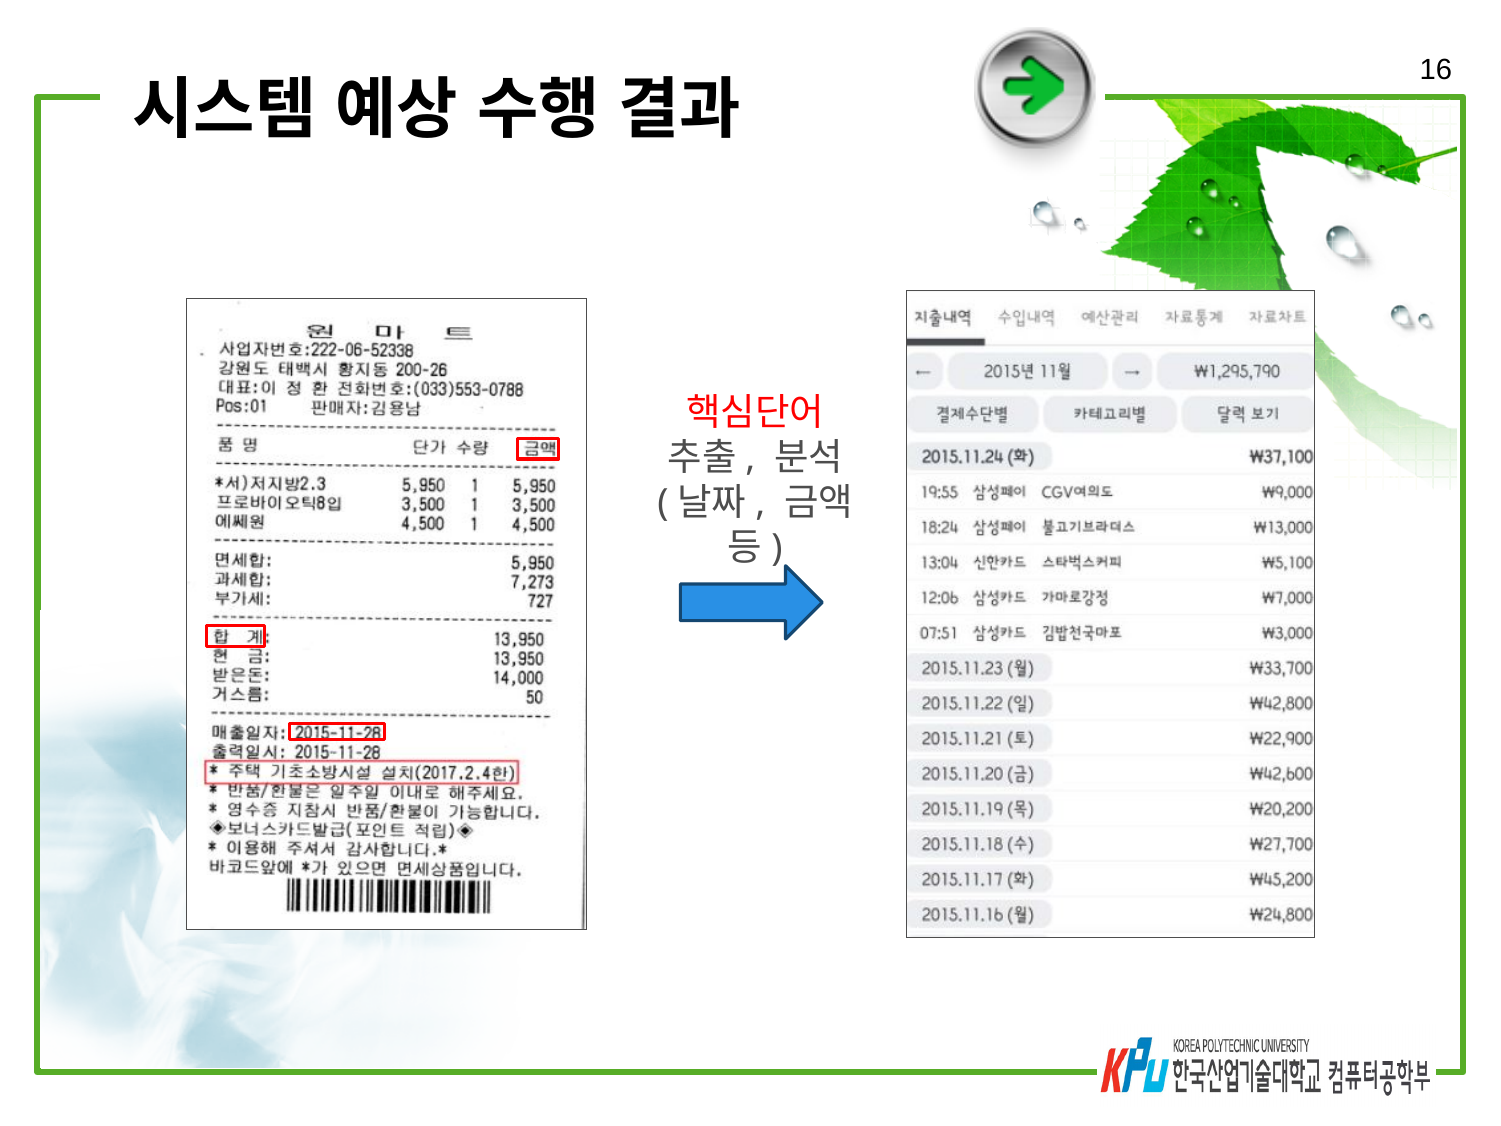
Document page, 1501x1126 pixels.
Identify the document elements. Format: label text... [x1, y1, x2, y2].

slide_number 16 [1115, 41, 1469, 85]
text_box 핵심단어 추출, 분석 (날짜, 금액 등) [628, 380, 883, 576]
picture [40, 297, 588, 1068]
picture [905, 290, 1315, 939]
picture [1097, 1024, 1436, 1107]
title 시스템 예상 수행 결과 [115, 58, 882, 154]
text_box [124, 208, 1401, 718]
text_box [678, 576, 824, 641]
picture [974, 27, 1457, 518]
